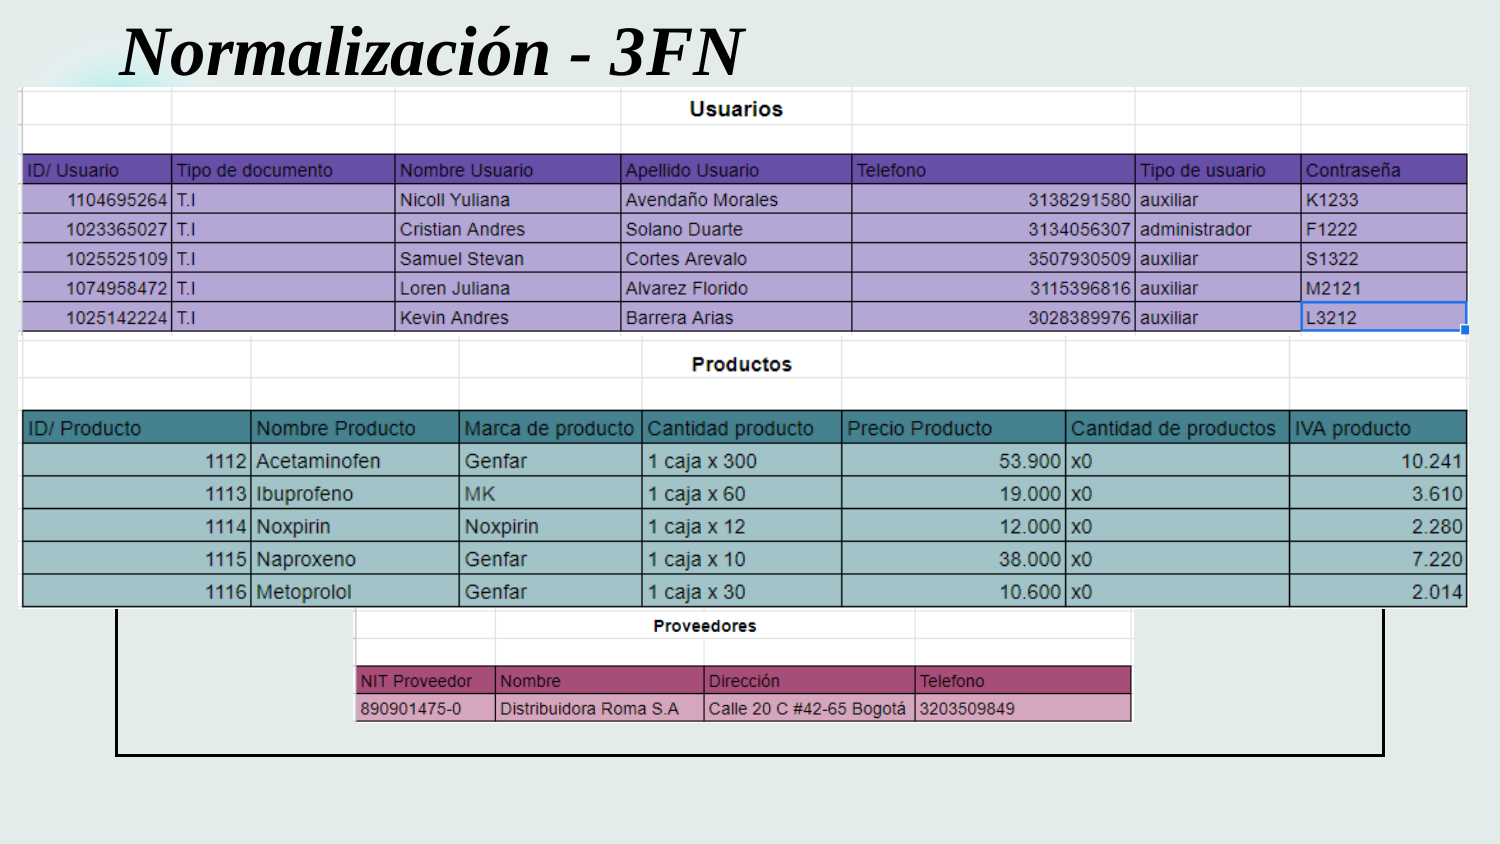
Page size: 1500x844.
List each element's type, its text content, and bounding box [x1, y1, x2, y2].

title Normalización - 3FN [104, 0, 1203, 86]
picture [18, 87, 1469, 724]
